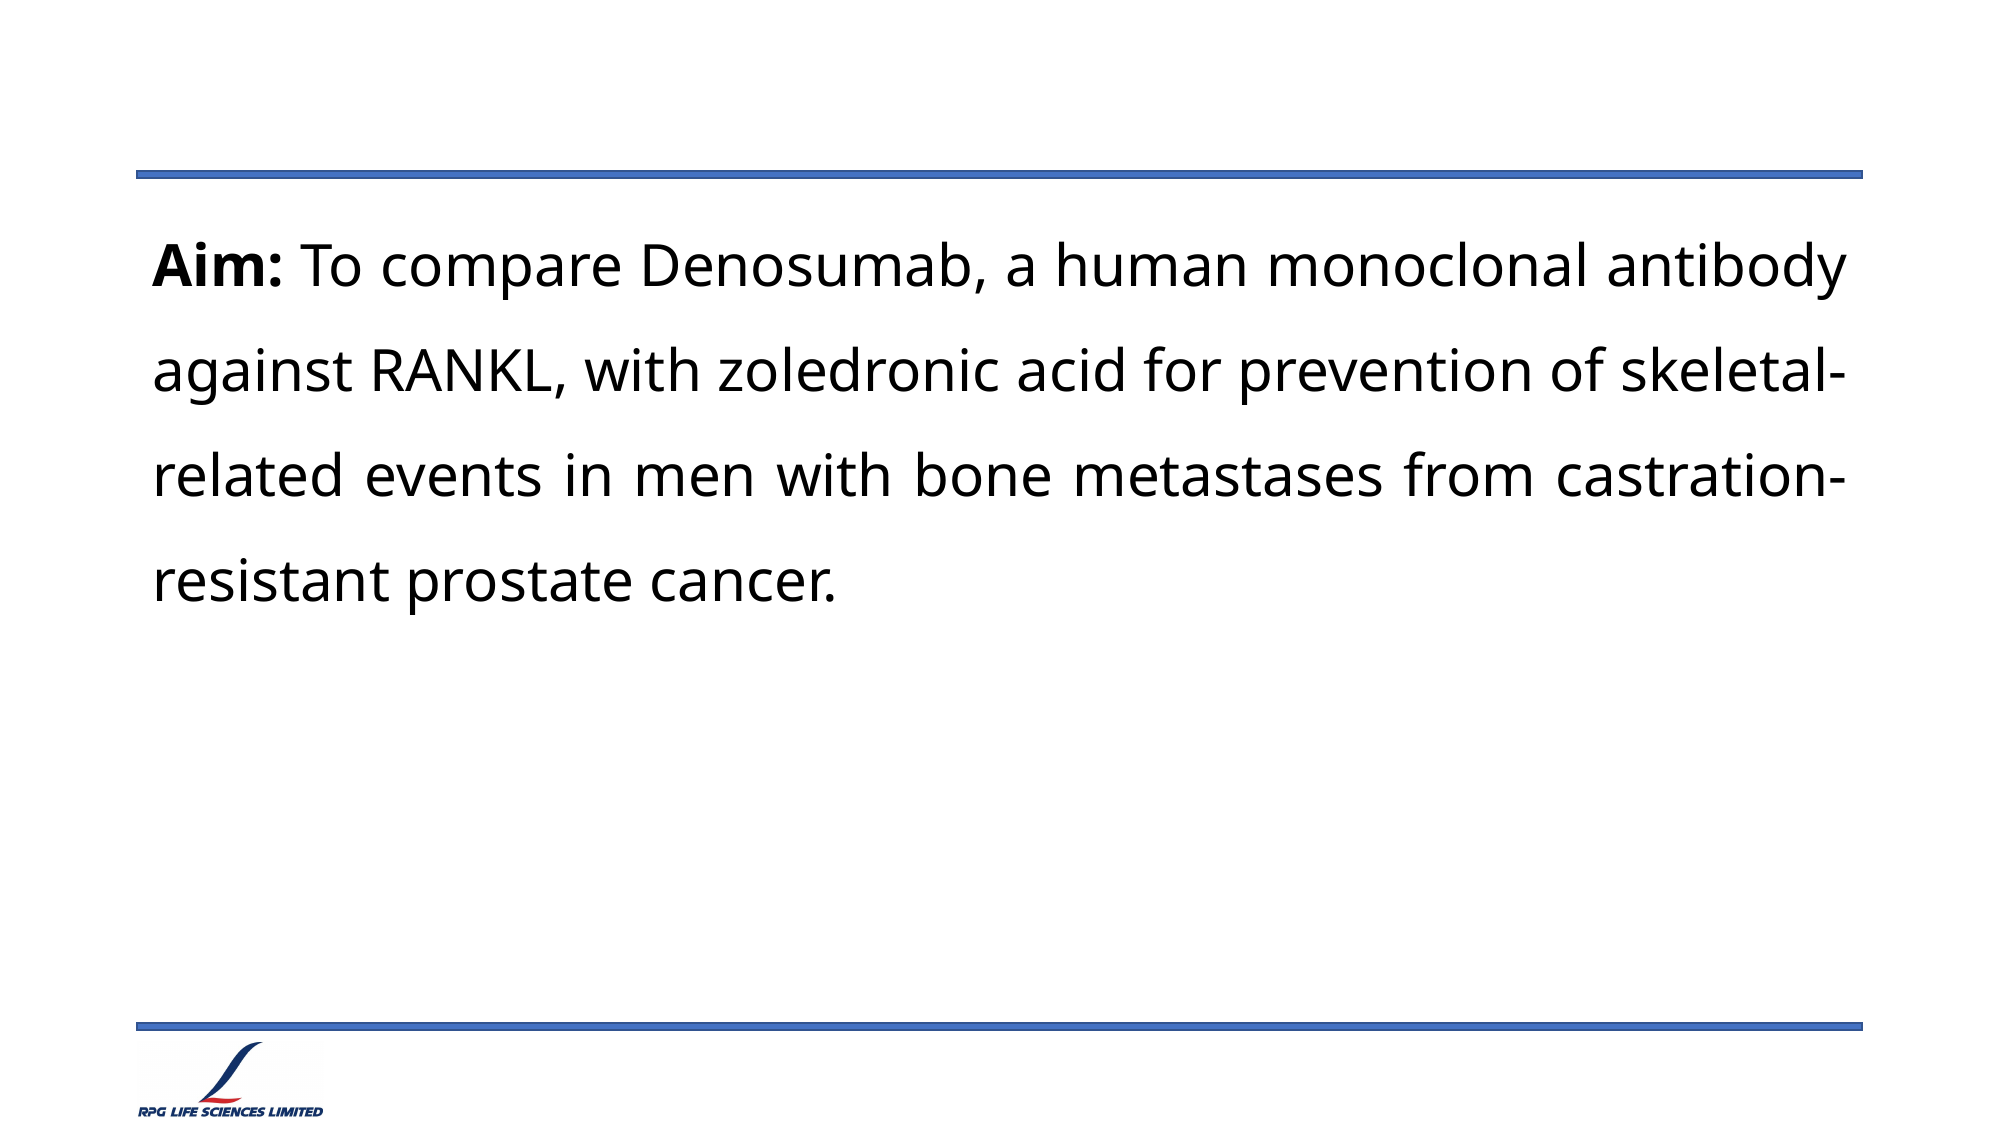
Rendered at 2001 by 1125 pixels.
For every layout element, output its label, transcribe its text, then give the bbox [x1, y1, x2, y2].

list Aim: To compare Denosumab, a human monoclonal antibody against RANKL, with zoledronic acid for prevention of skeletal-related events in men with bone metastases from castration-resistant prostate cancer. [137, 186, 1863, 1007]
picture [137, 1041, 324, 1118]
